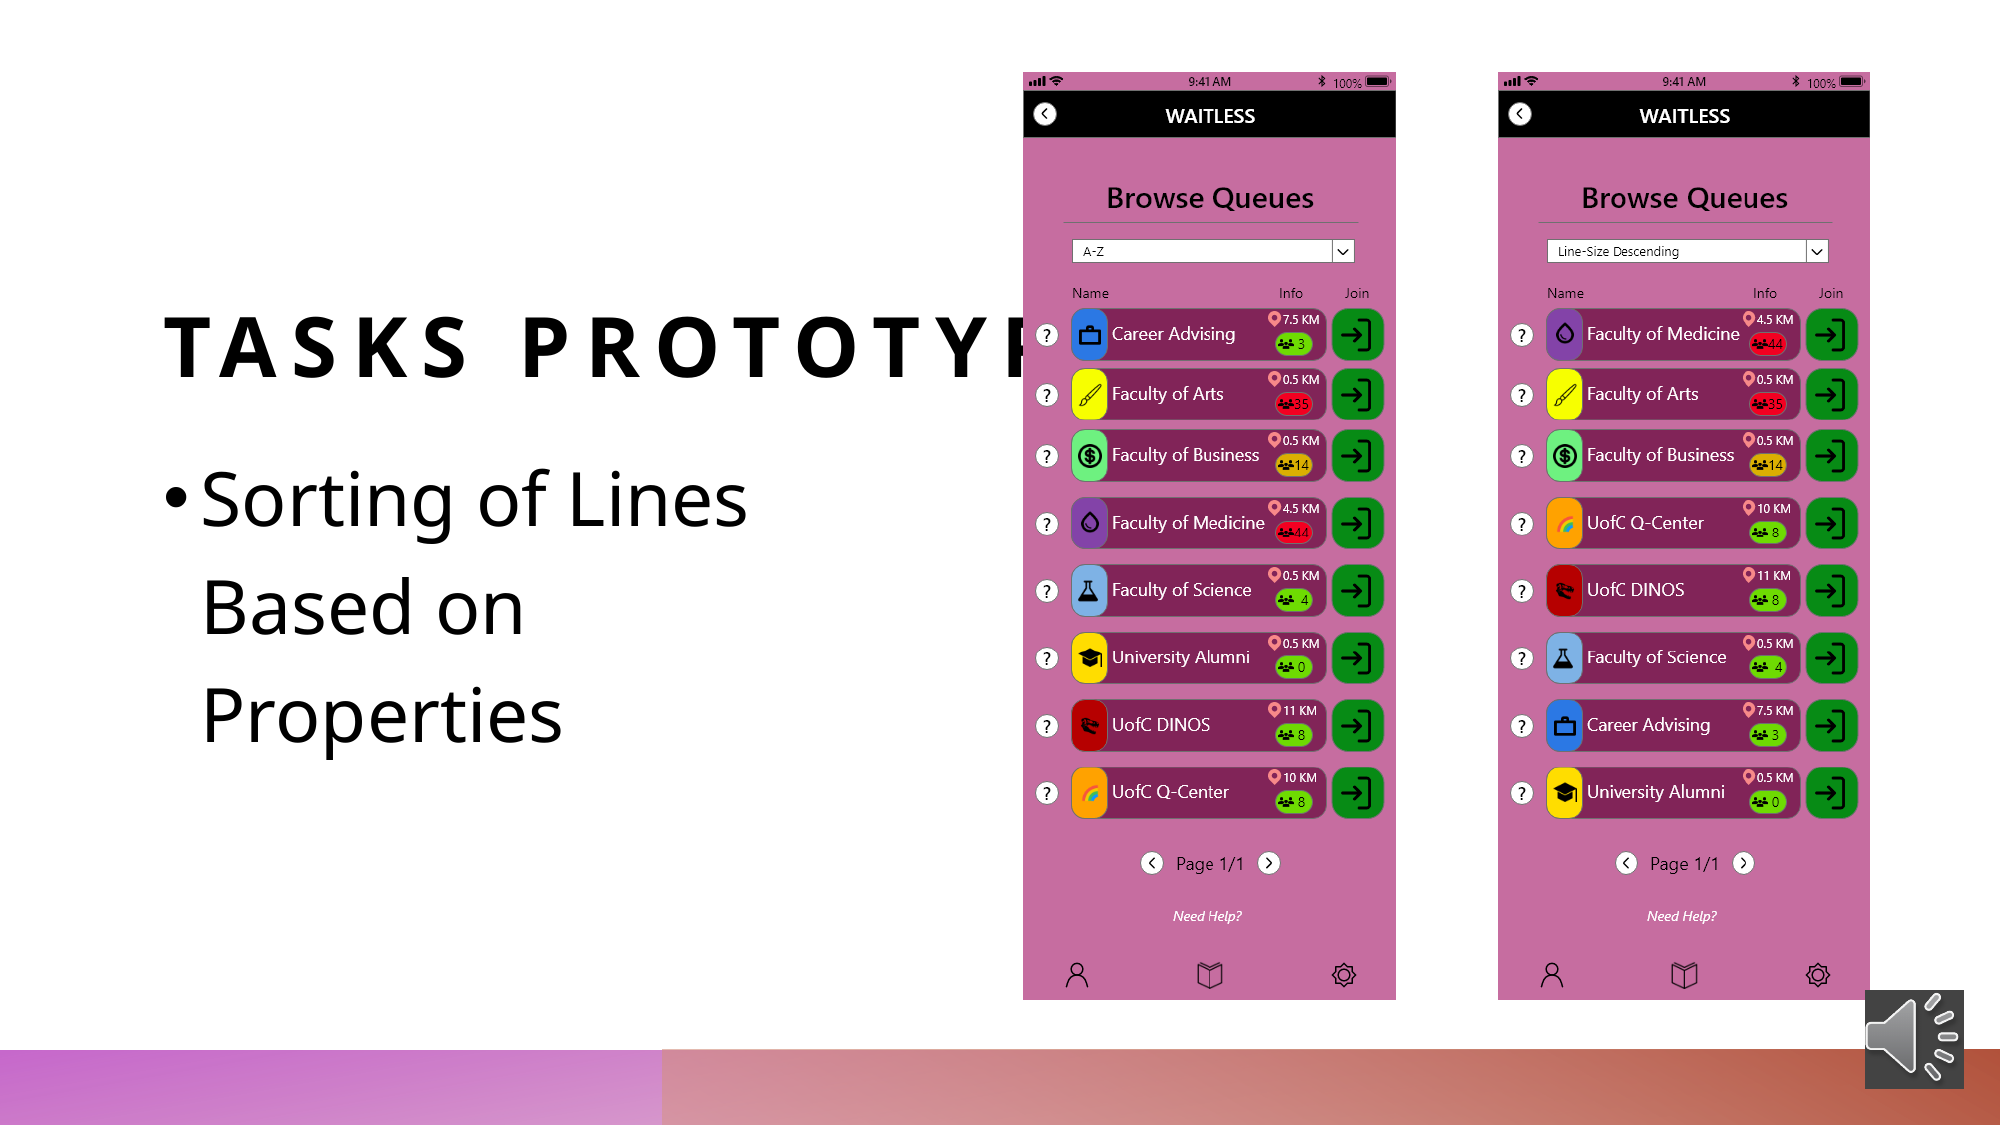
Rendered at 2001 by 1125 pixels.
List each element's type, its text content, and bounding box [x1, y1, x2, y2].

picture [1023, 72, 1396, 1000]
title Tasks Prototyped [163, 125, 1023, 395]
picture [1498, 72, 1965, 1090]
list Sorting of Lines Based on Properties [163, 433, 910, 1125]
